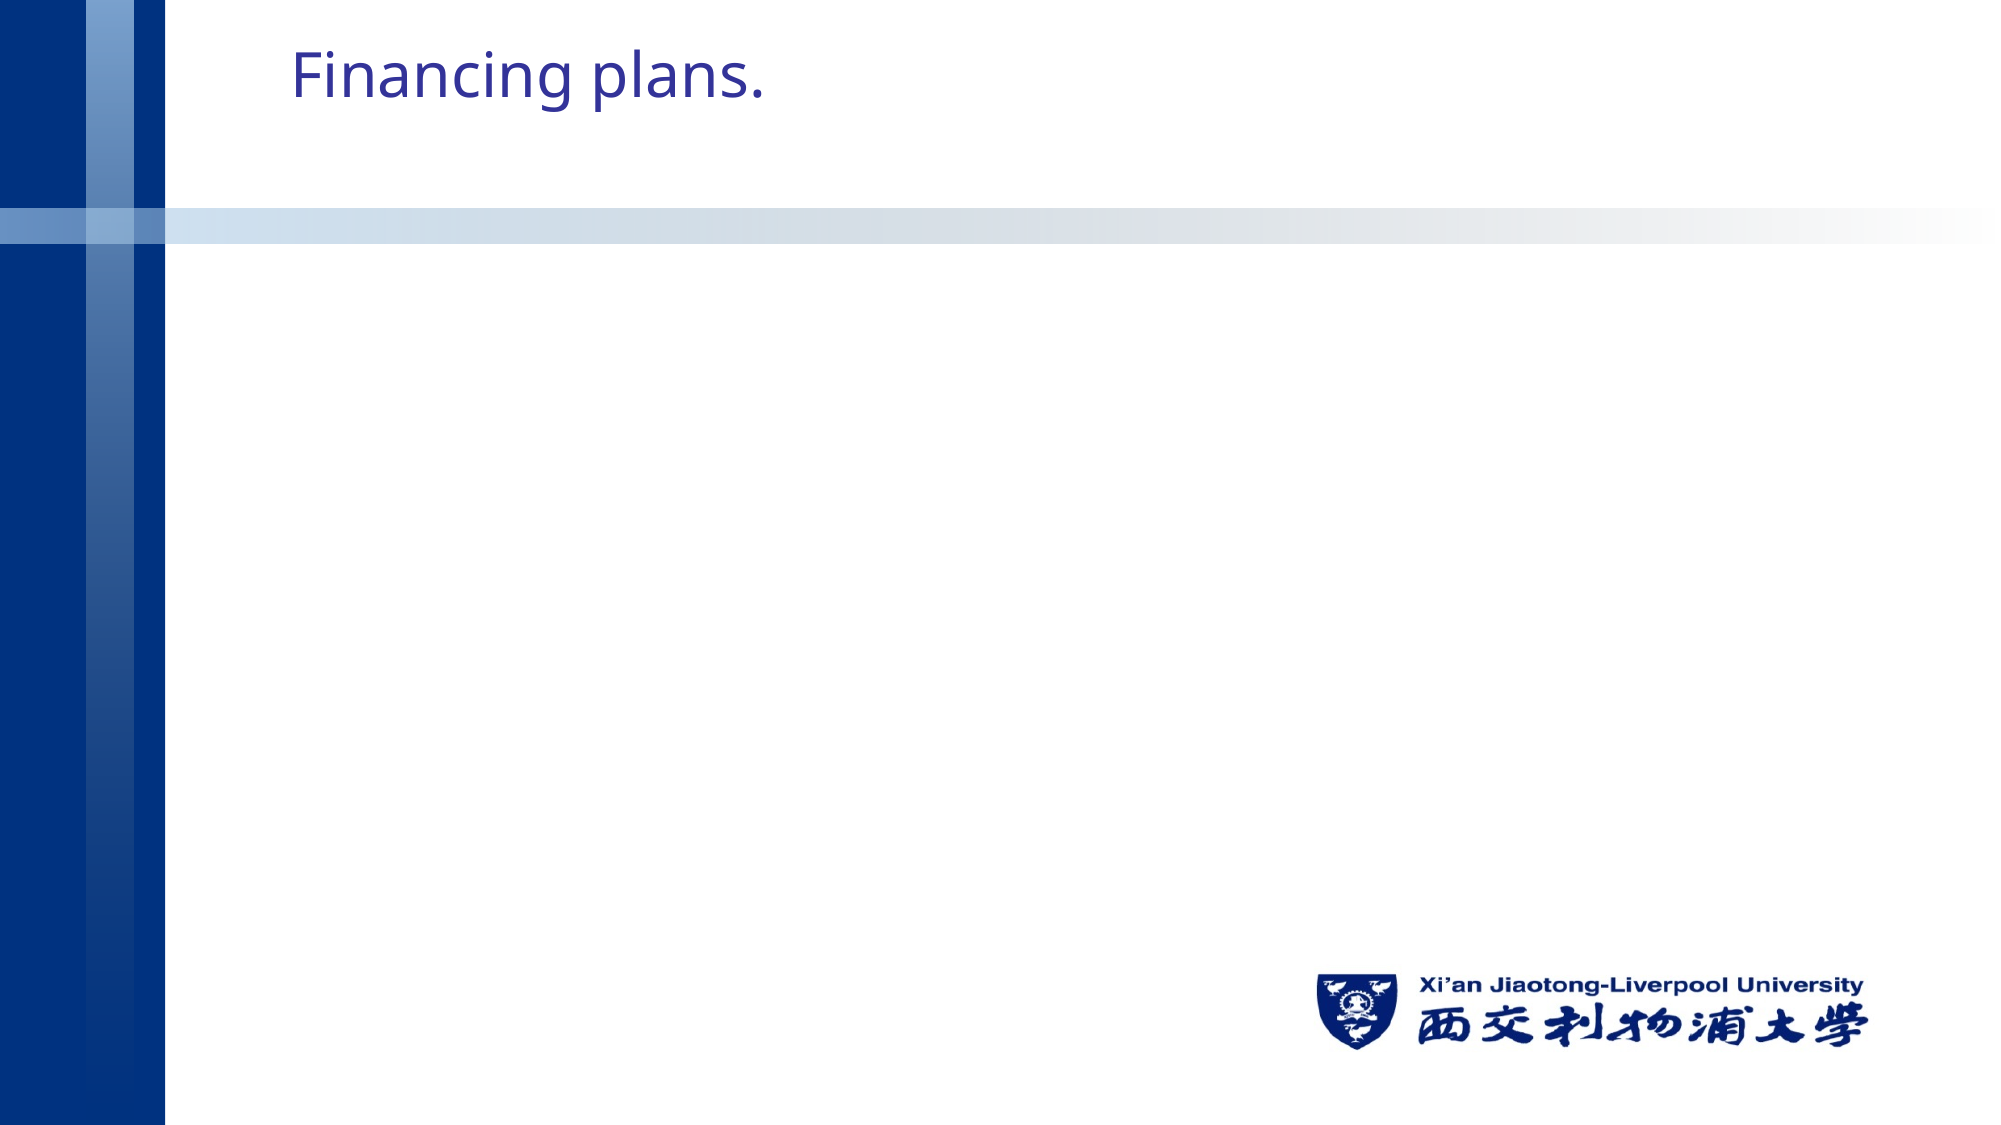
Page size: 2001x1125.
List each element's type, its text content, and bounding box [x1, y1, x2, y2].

title Financing plans. [275, 42, 1897, 193]
picture [1299, 964, 1881, 1058]
